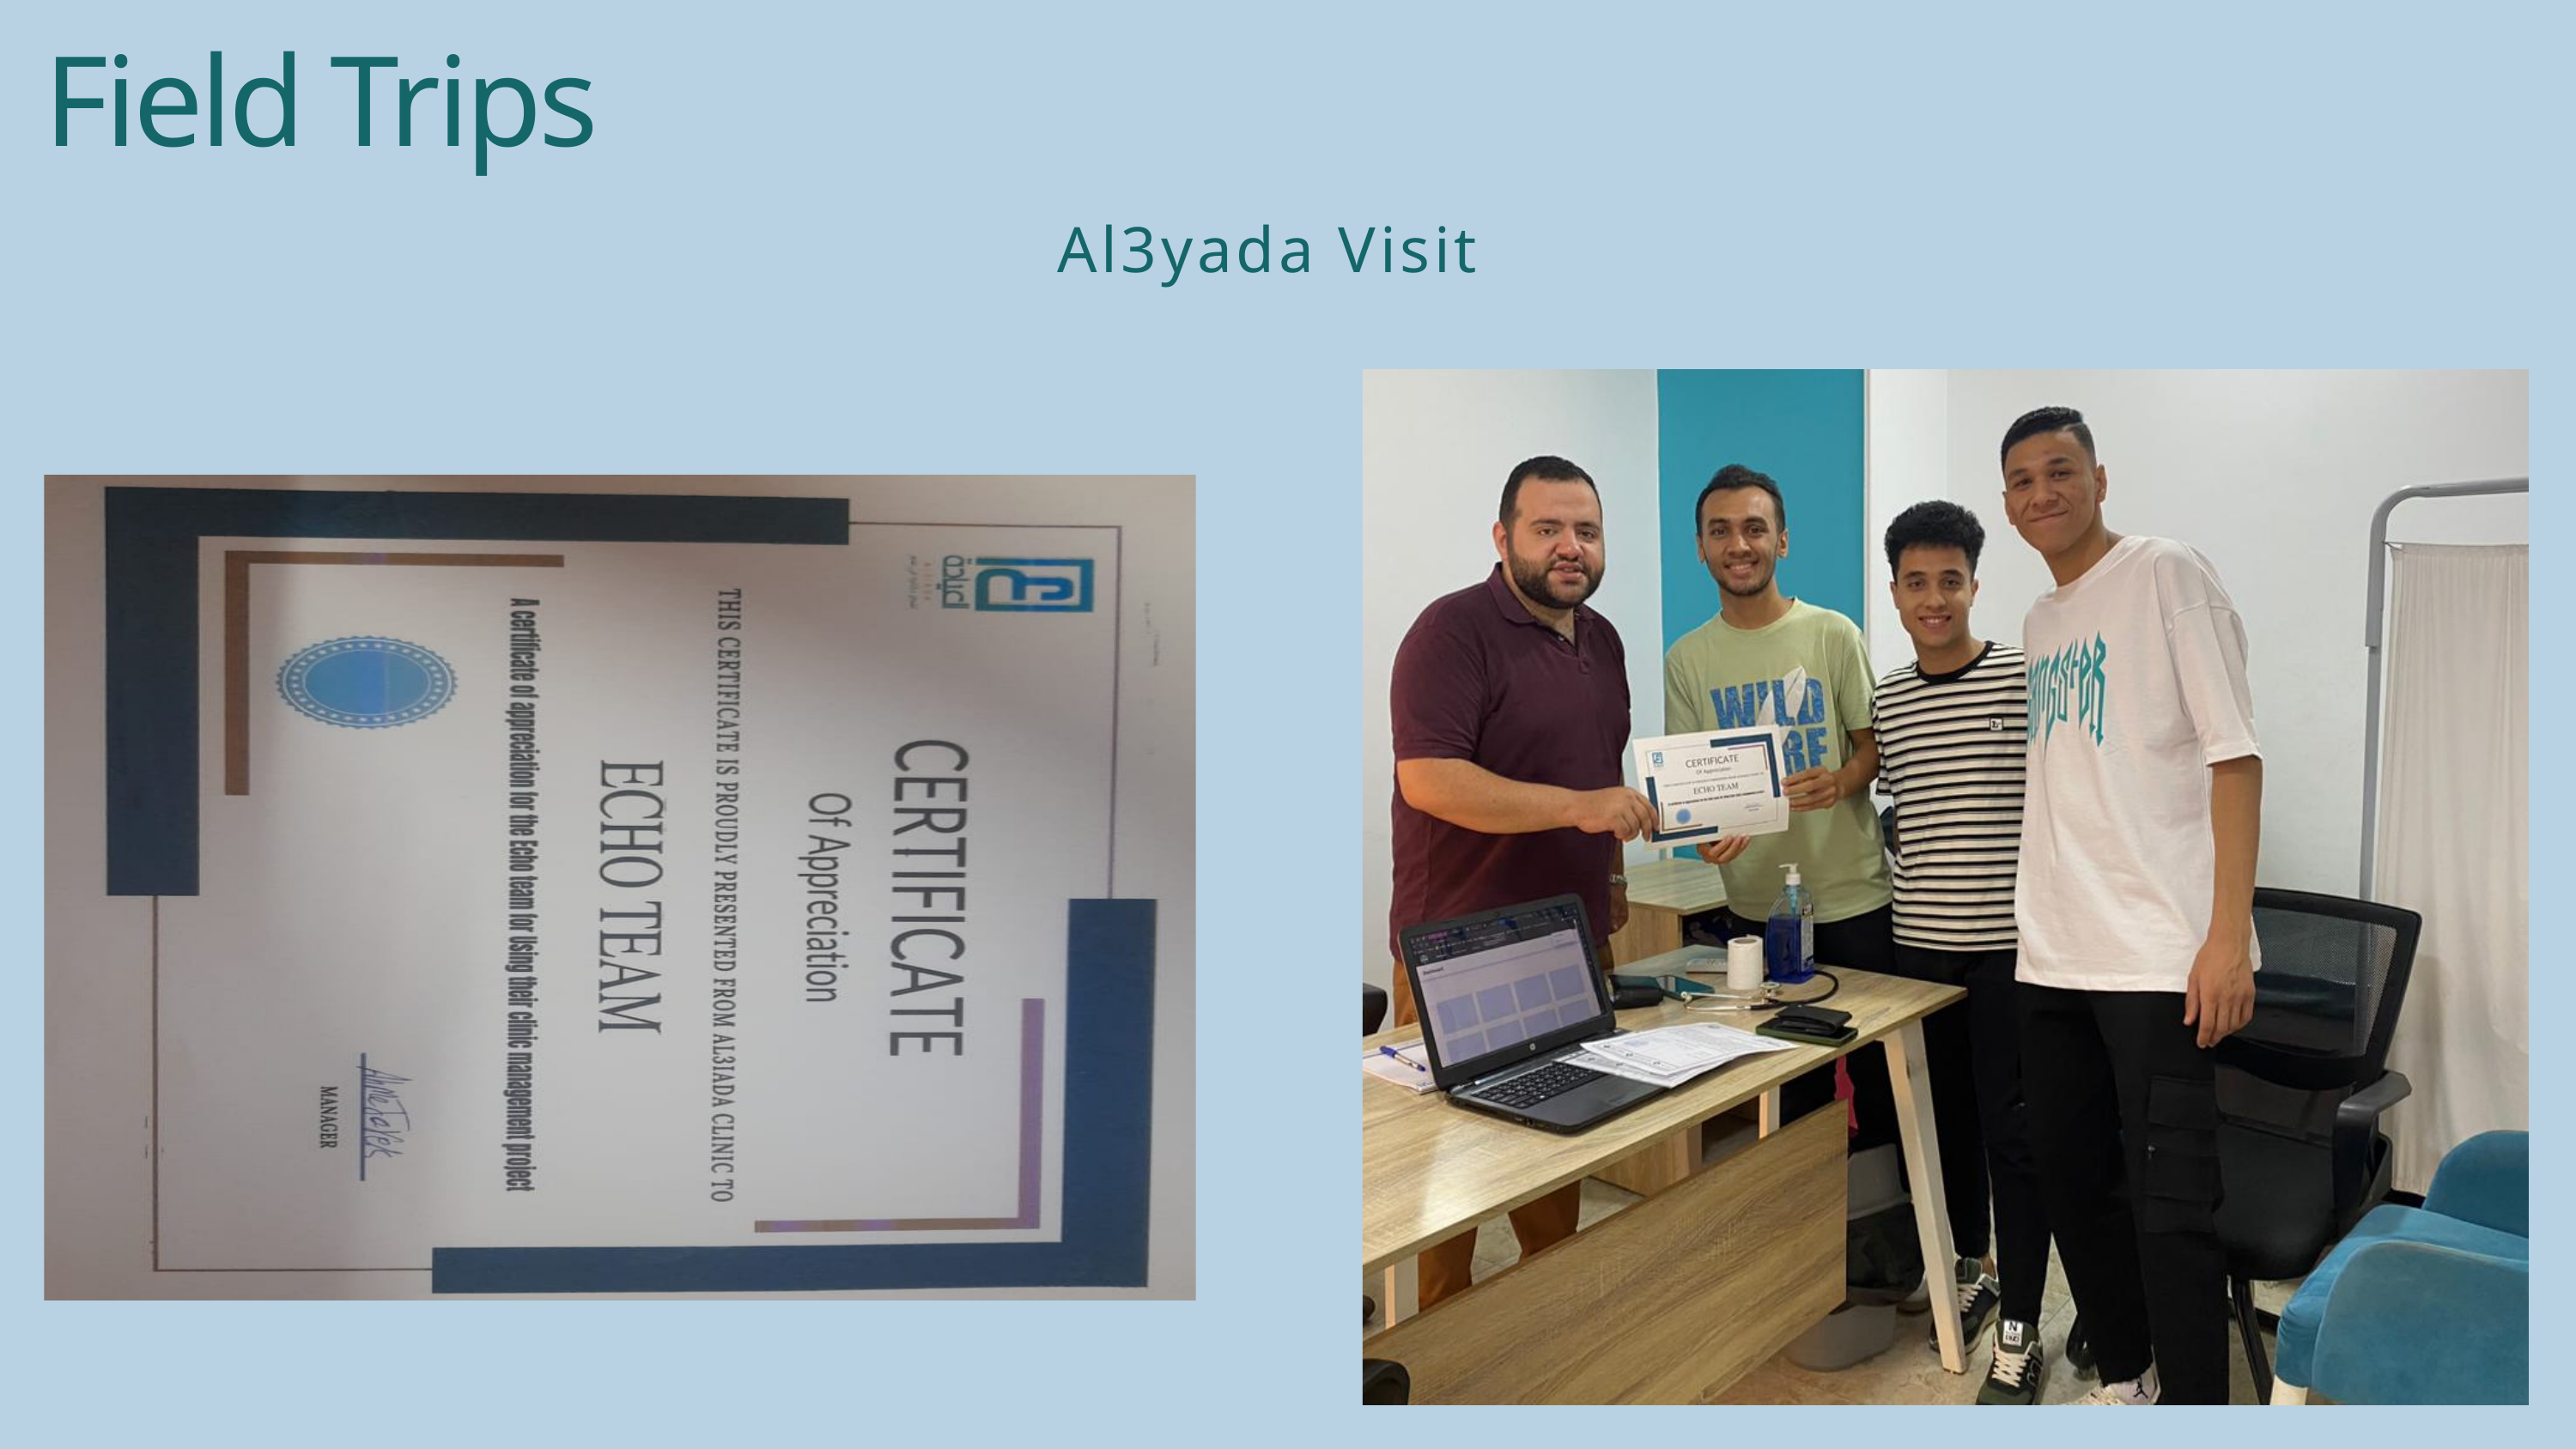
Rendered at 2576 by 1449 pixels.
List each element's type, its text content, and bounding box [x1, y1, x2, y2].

text_box [1362, 369, 2529, 1406]
text_box Field Trips [44, 39, 653, 172]
text_box [44, 475, 1196, 1300]
text_box Al3yada Visit [1057, 158, 1519, 286]
